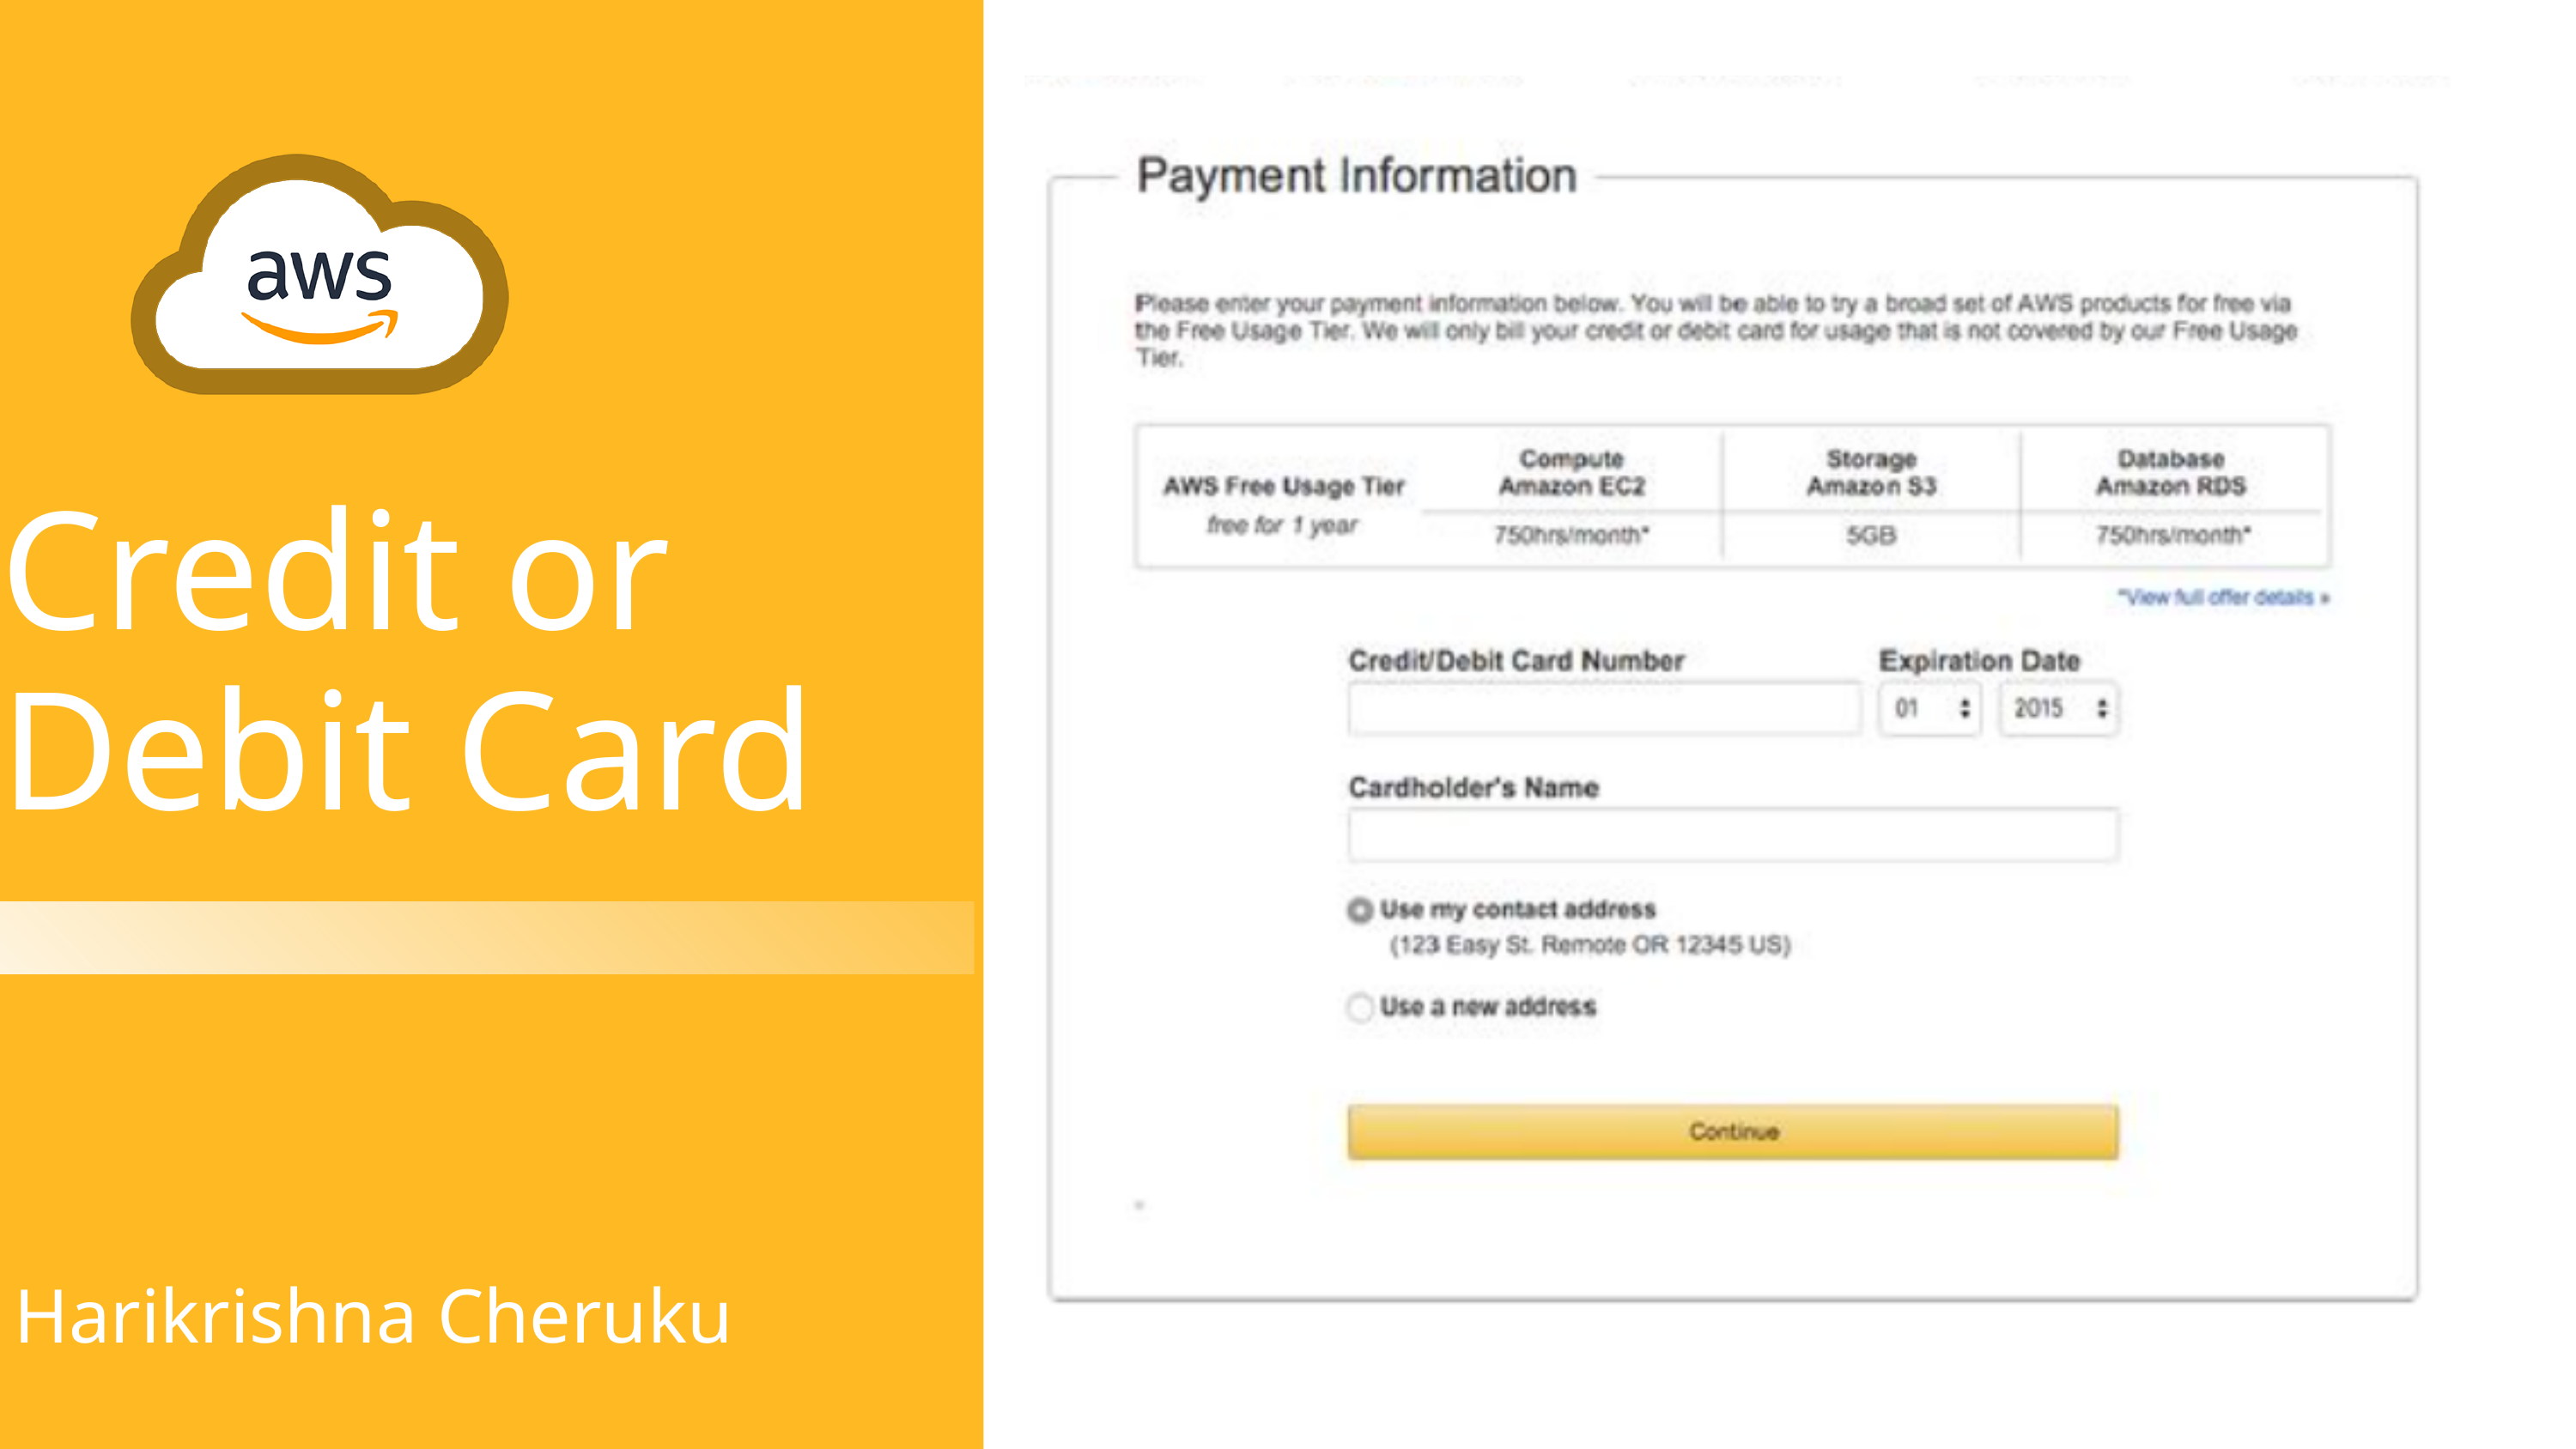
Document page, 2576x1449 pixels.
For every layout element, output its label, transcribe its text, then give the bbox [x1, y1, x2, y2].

text_box [0, 901, 975, 974]
text_box [1024, 76, 2555, 1373]
text_box Credit or Debit Card [0, 482, 975, 843]
text_box [0, 0, 984, 1449]
text_box Harikrishna Cheruku [14, 1276, 989, 1358]
text_box [81, 95, 557, 453]
